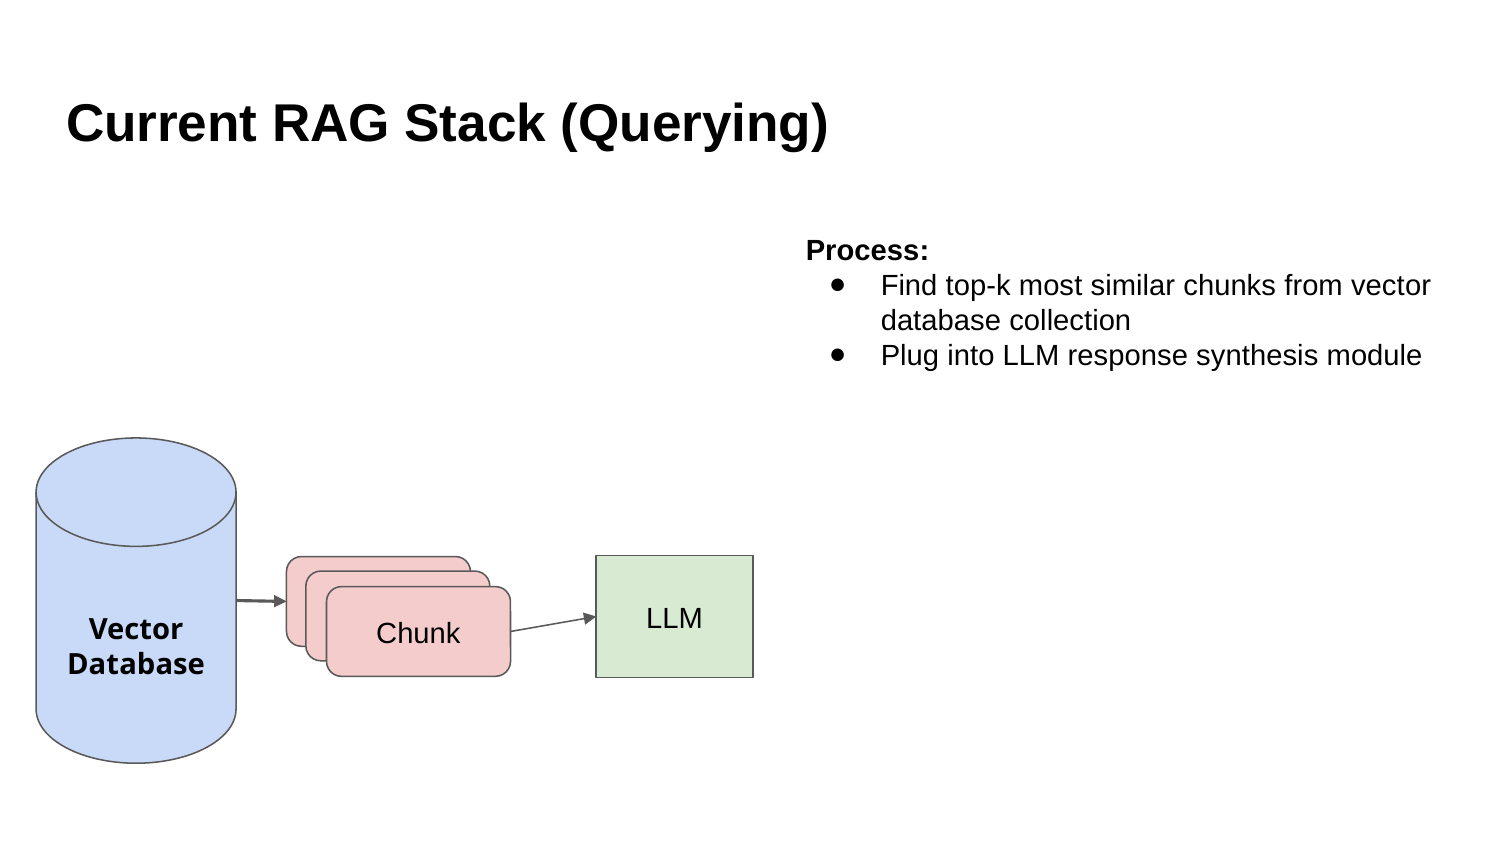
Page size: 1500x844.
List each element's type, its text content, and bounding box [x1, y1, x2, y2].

text_box Process: Find top-k most similar chunks from vector database collection Plug into LLM response synthesis module [790, 216, 1475, 386]
text_box Vector Database [36, 437, 237, 764]
text_box LLM [596, 555, 754, 678]
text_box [286, 556, 511, 677]
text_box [510, 616, 597, 632]
title Current RAG Stack (Querying) [51, 72, 1449, 167]
